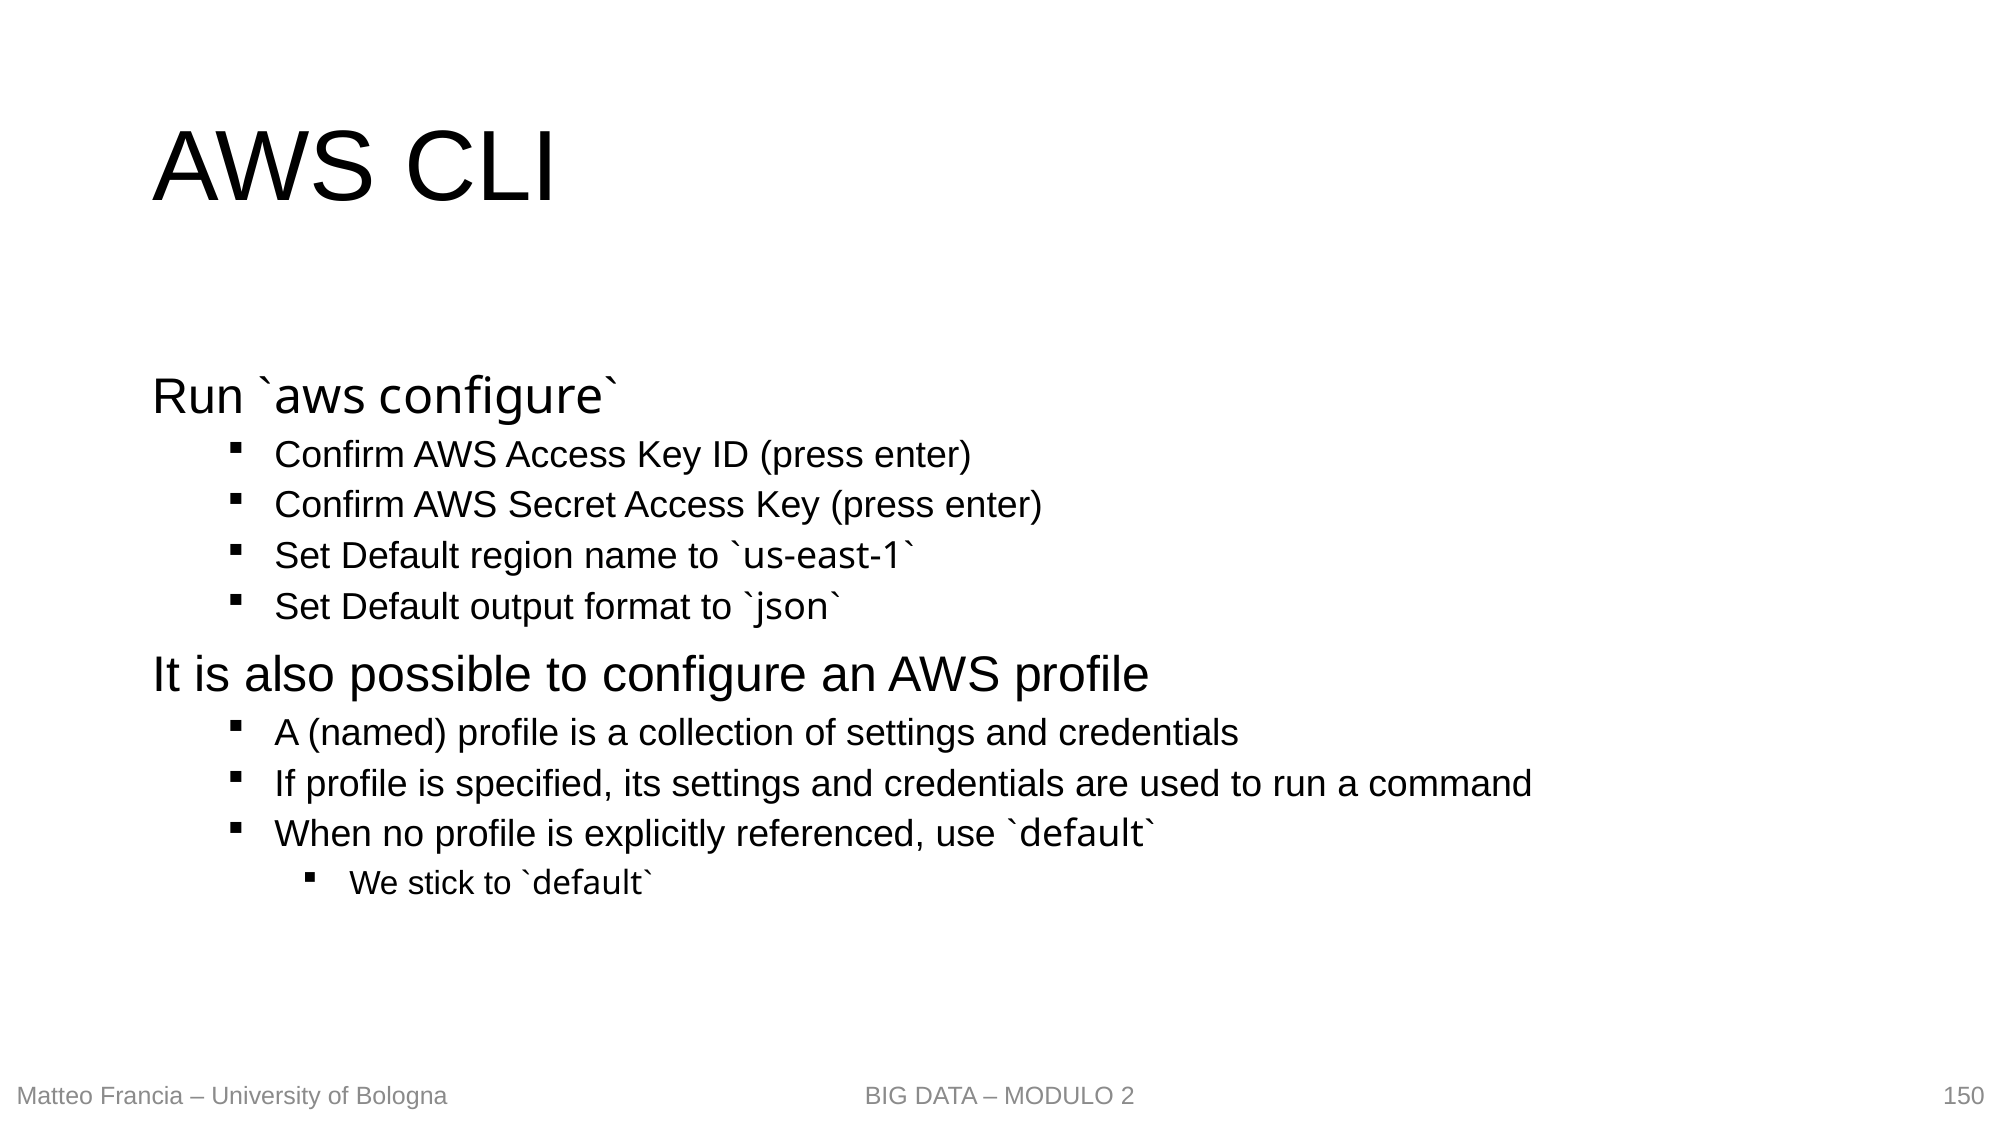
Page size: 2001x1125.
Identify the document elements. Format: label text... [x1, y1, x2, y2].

title AWS CLI [137, 59, 1863, 278]
slide_number 150 [1550, 1065, 2000, 1125]
list Run `aws configure` Confirm AWS Access Key ID (press enter) Confirm AWS Secret Access Key (press enter) Set Default region name to `us-east-1` Set Default output format to `json` It is also possible to configure an AWS profile A (named) profile is a collection of settings and credentials If profile is specified, its settings and credentials are used to run a command When no profile is explicitly referenced, use `default` We stick to `default` [137, 278, 1863, 993]
footer Matteo Francia – University of Bologna [0, 1065, 466, 1125]
